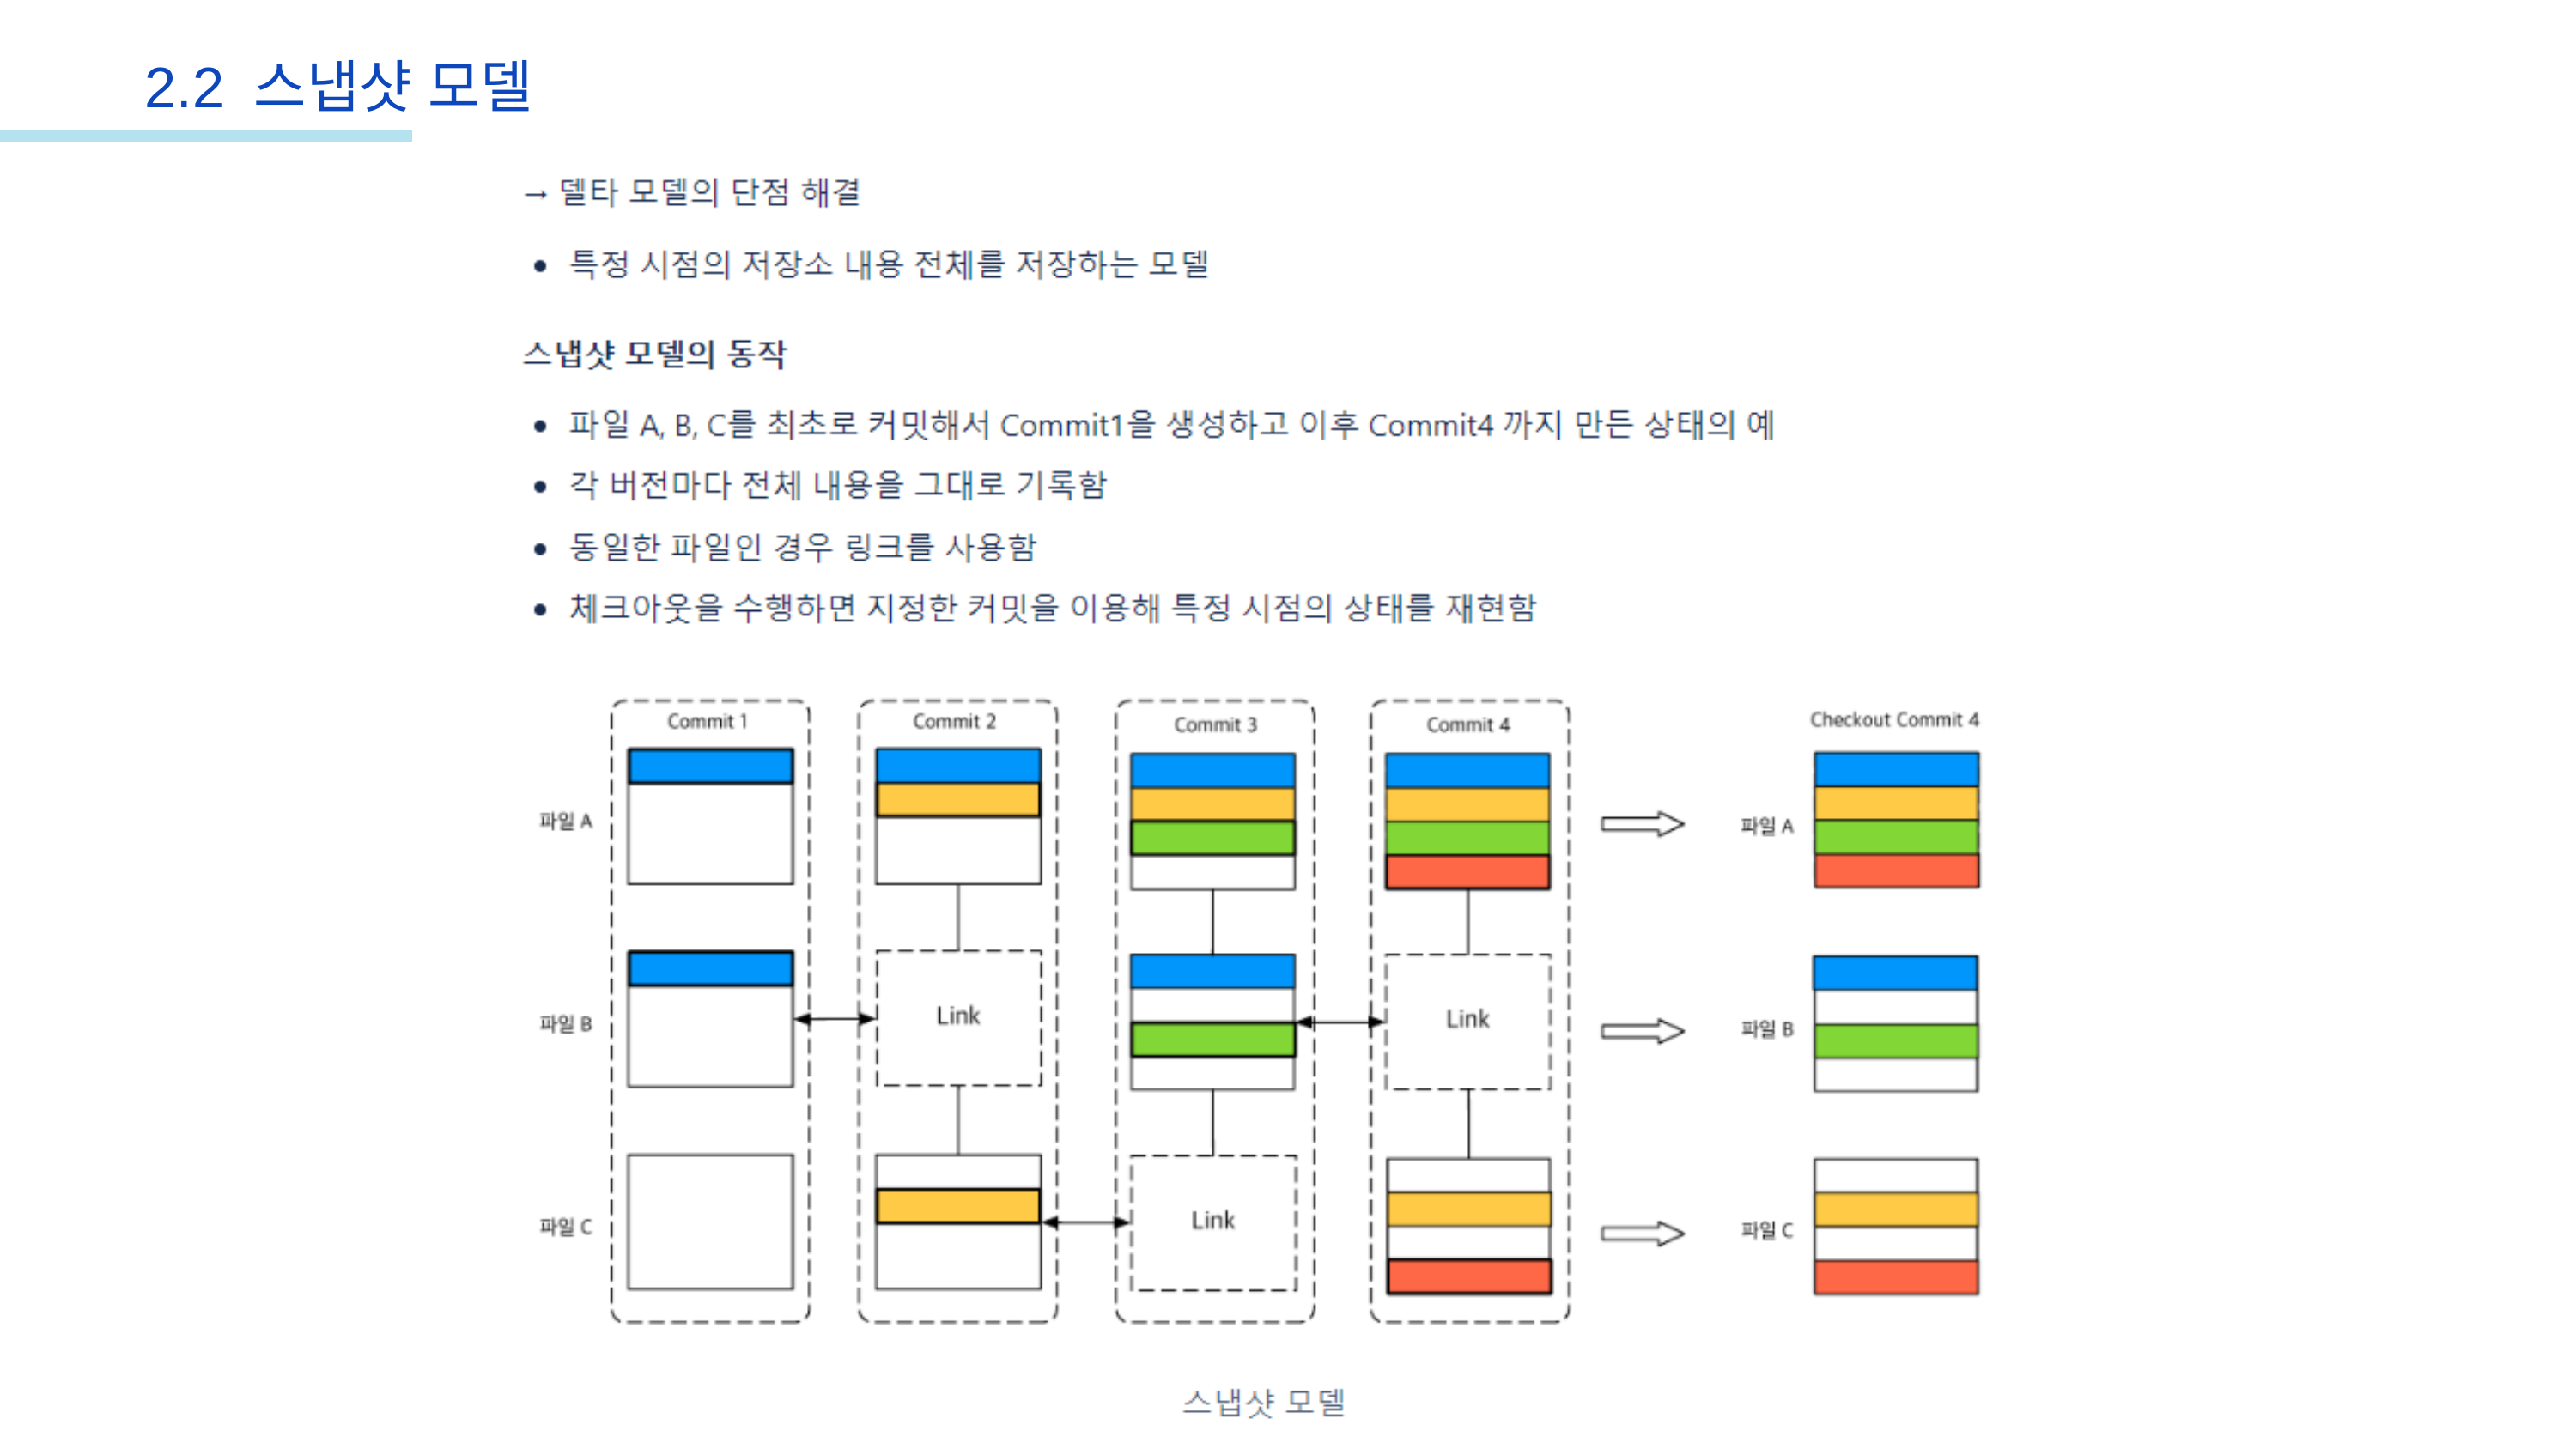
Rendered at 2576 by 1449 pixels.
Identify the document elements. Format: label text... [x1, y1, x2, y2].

picture [521, 163, 1986, 1427]
text_box [0, 130, 412, 142]
text_box 2.2 스냅샷 모델 [144, 36, 1971, 119]
